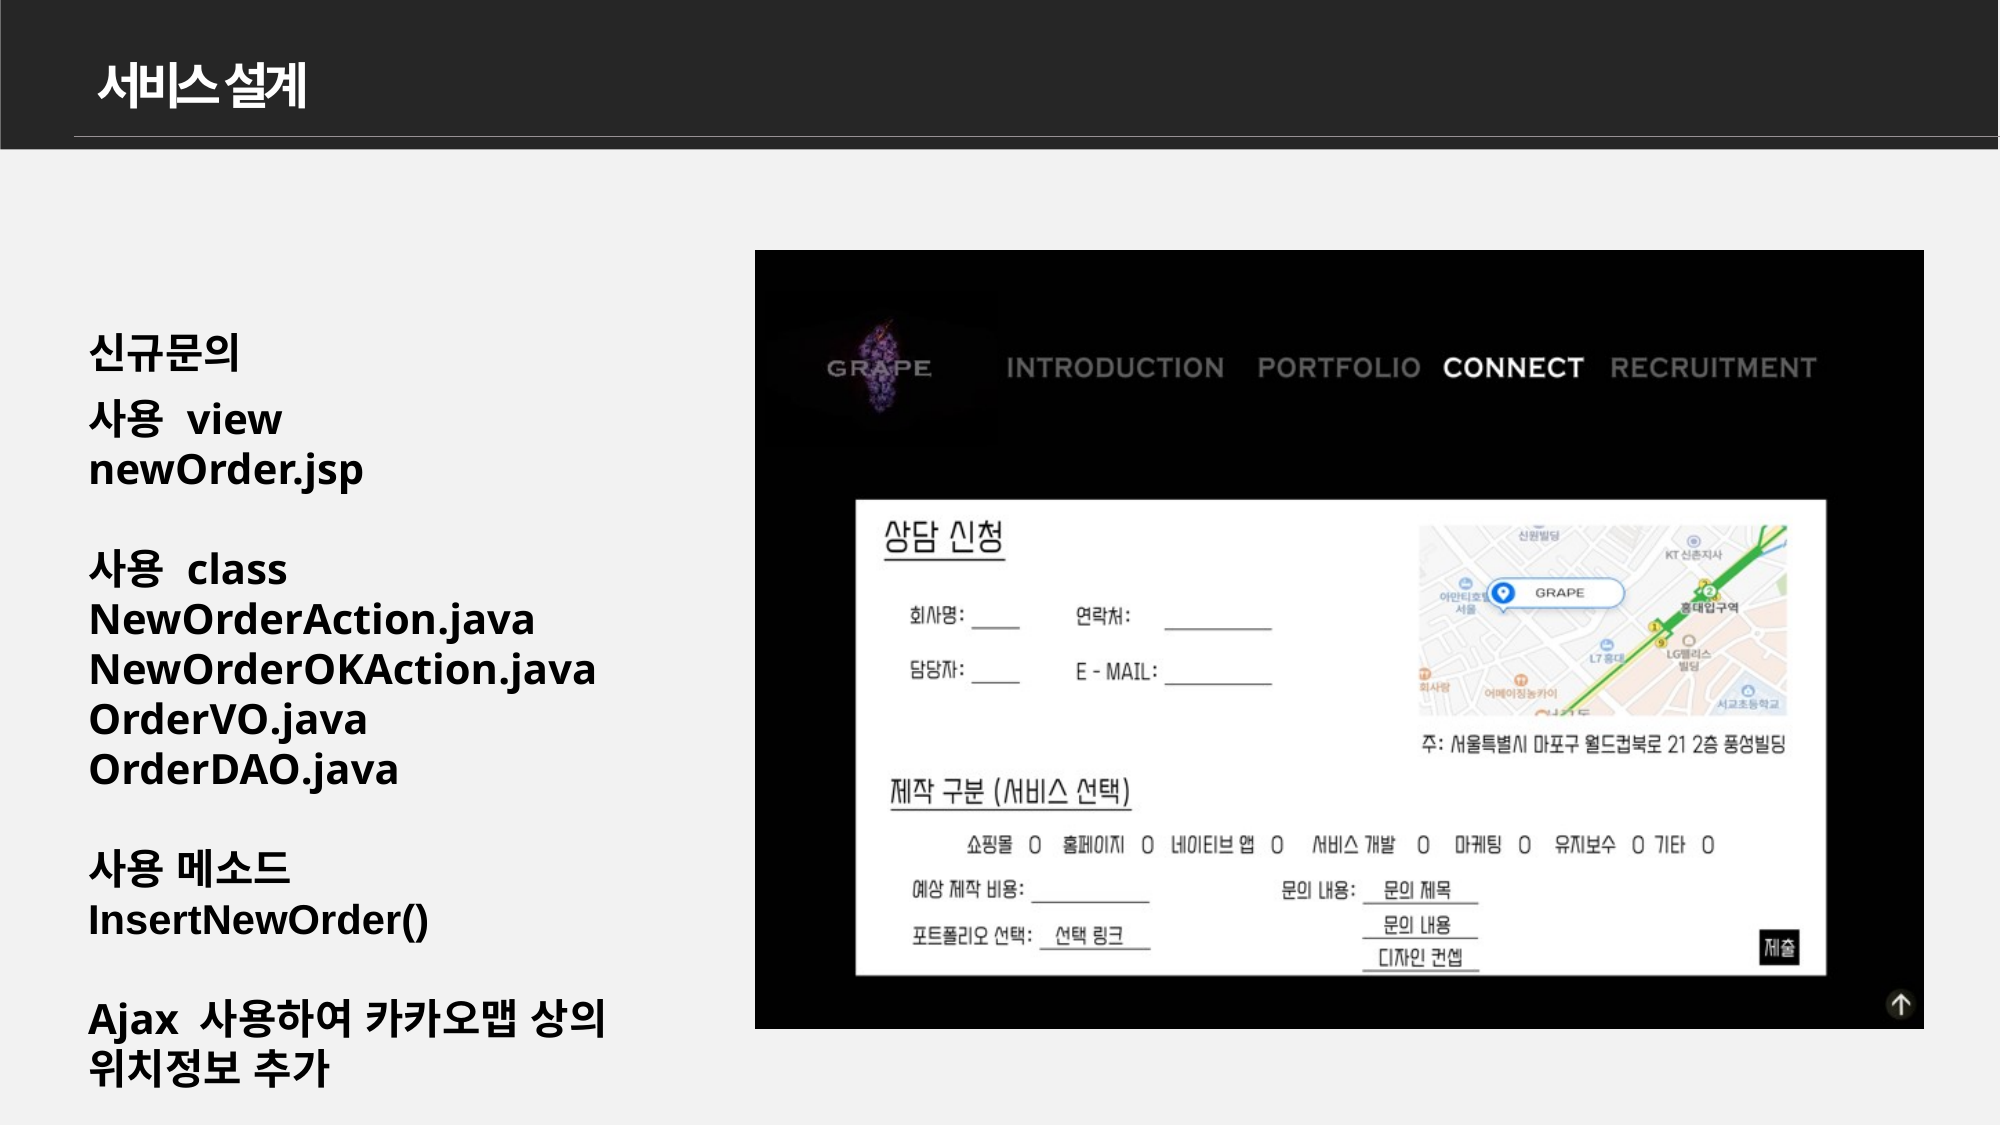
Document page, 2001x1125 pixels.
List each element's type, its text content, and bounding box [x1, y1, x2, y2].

text_box 사용 view newOrder.jsp 사용 class NewOrderAction.java NewOrderOKAction.java OrderVO.java OrderDAO.java 사용 메소드 InsertNewOrder() Ajax 사용하여 카카오맵 상의 위치정보 추가 [73, 385, 668, 1125]
picture [755, 250, 1924, 1029]
text_box [0, 0, 1999, 150]
text_box 서비스 설계 [81, 46, 325, 122]
text_box 신규문의 [73, 318, 668, 384]
